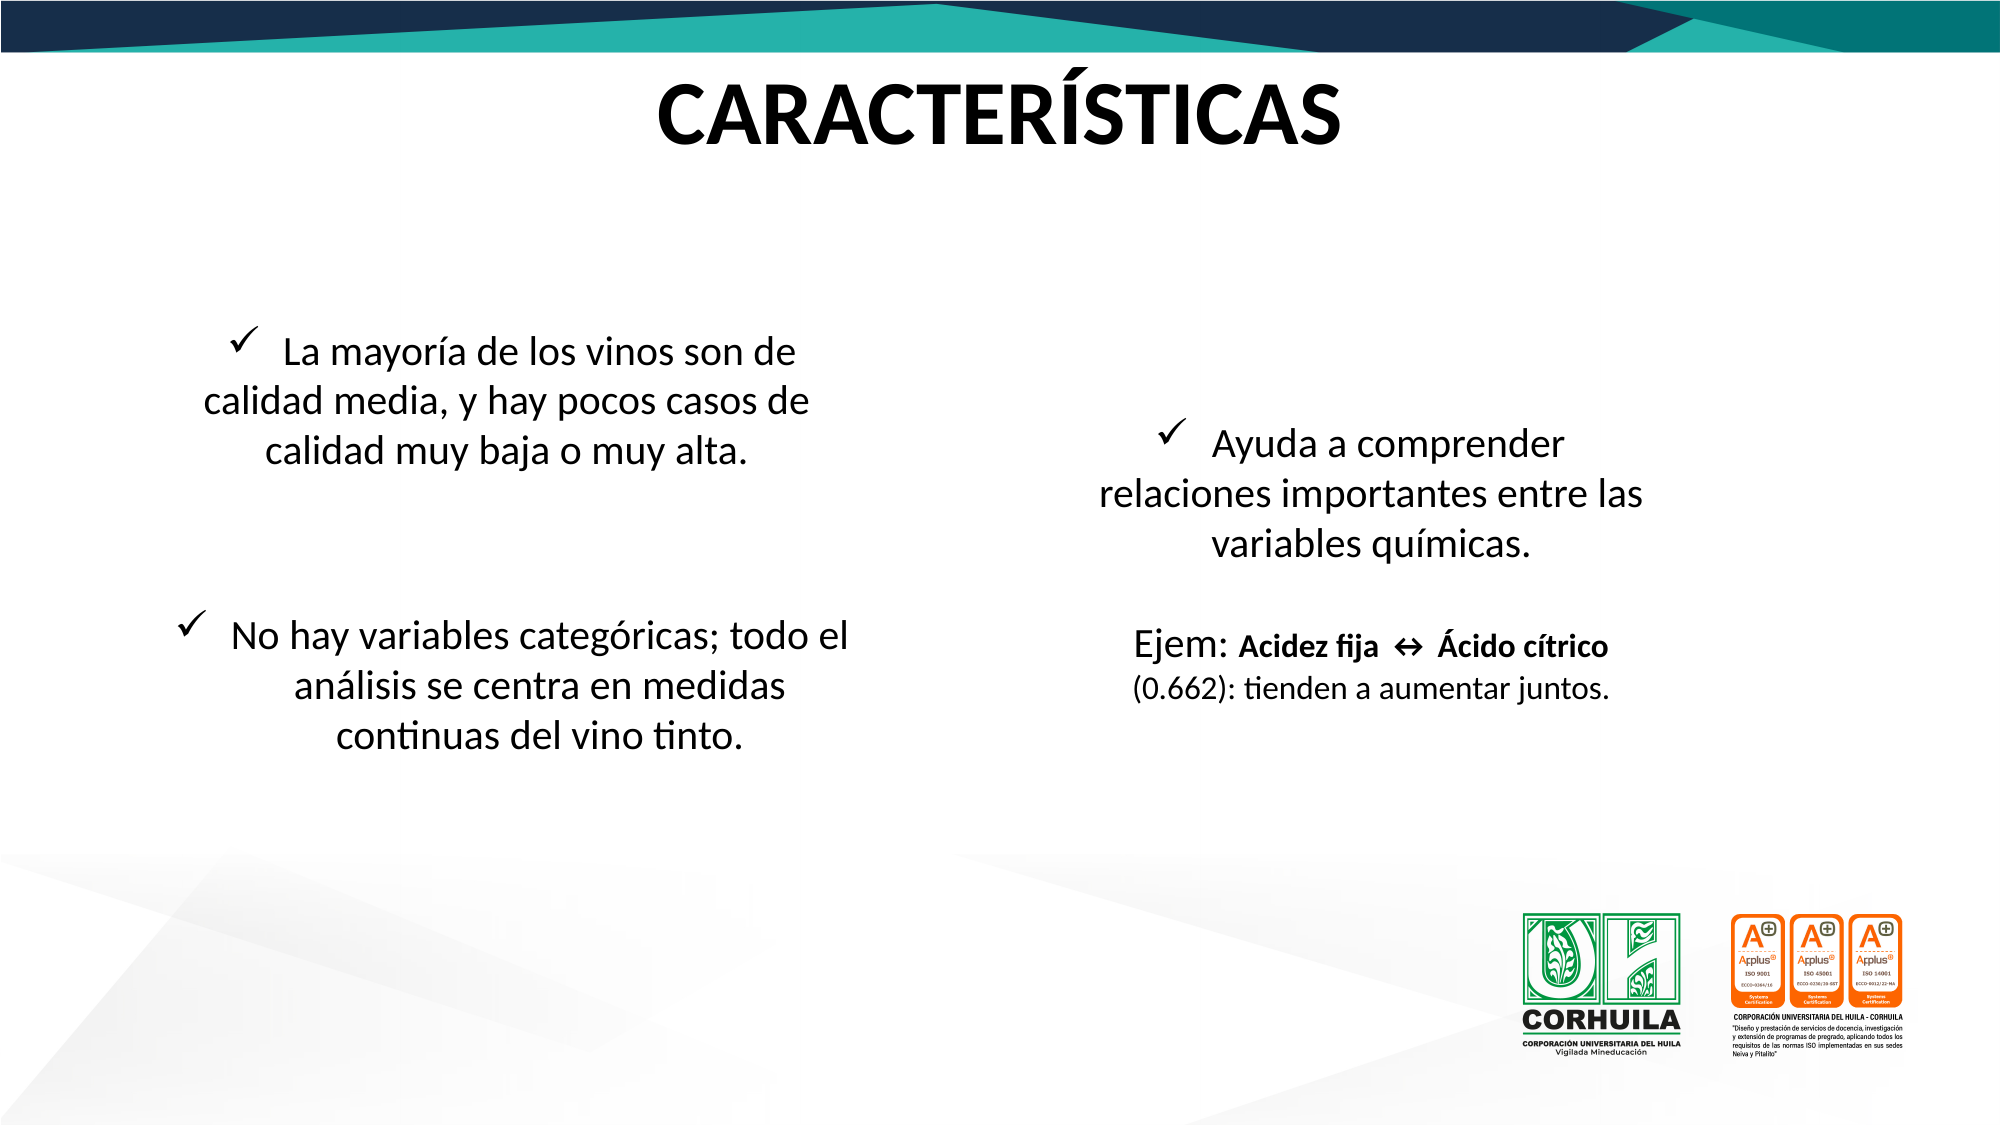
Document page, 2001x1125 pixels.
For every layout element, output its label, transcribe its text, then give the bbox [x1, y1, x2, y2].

picture [0, 0, 2000, 1125]
title CARACTERÍSTICAS [100, 45, 1901, 233]
text_box No hay variables categóricas; todo el análisis se centra en medidas continuas del vino tinto. [147, 600, 877, 766]
text_box La mayoría de los vinos son de calidad media, y hay pocos casos de calidad muy baja o muy alta. [147, 315, 877, 481]
text_box Ayuda a comprender relaciones importantes entre las variables químicas. Ejem: Acidez fija ↔ Ácido cítrico (0.662): tienden a aumentar juntos. [1075, 408, 1668, 714]
